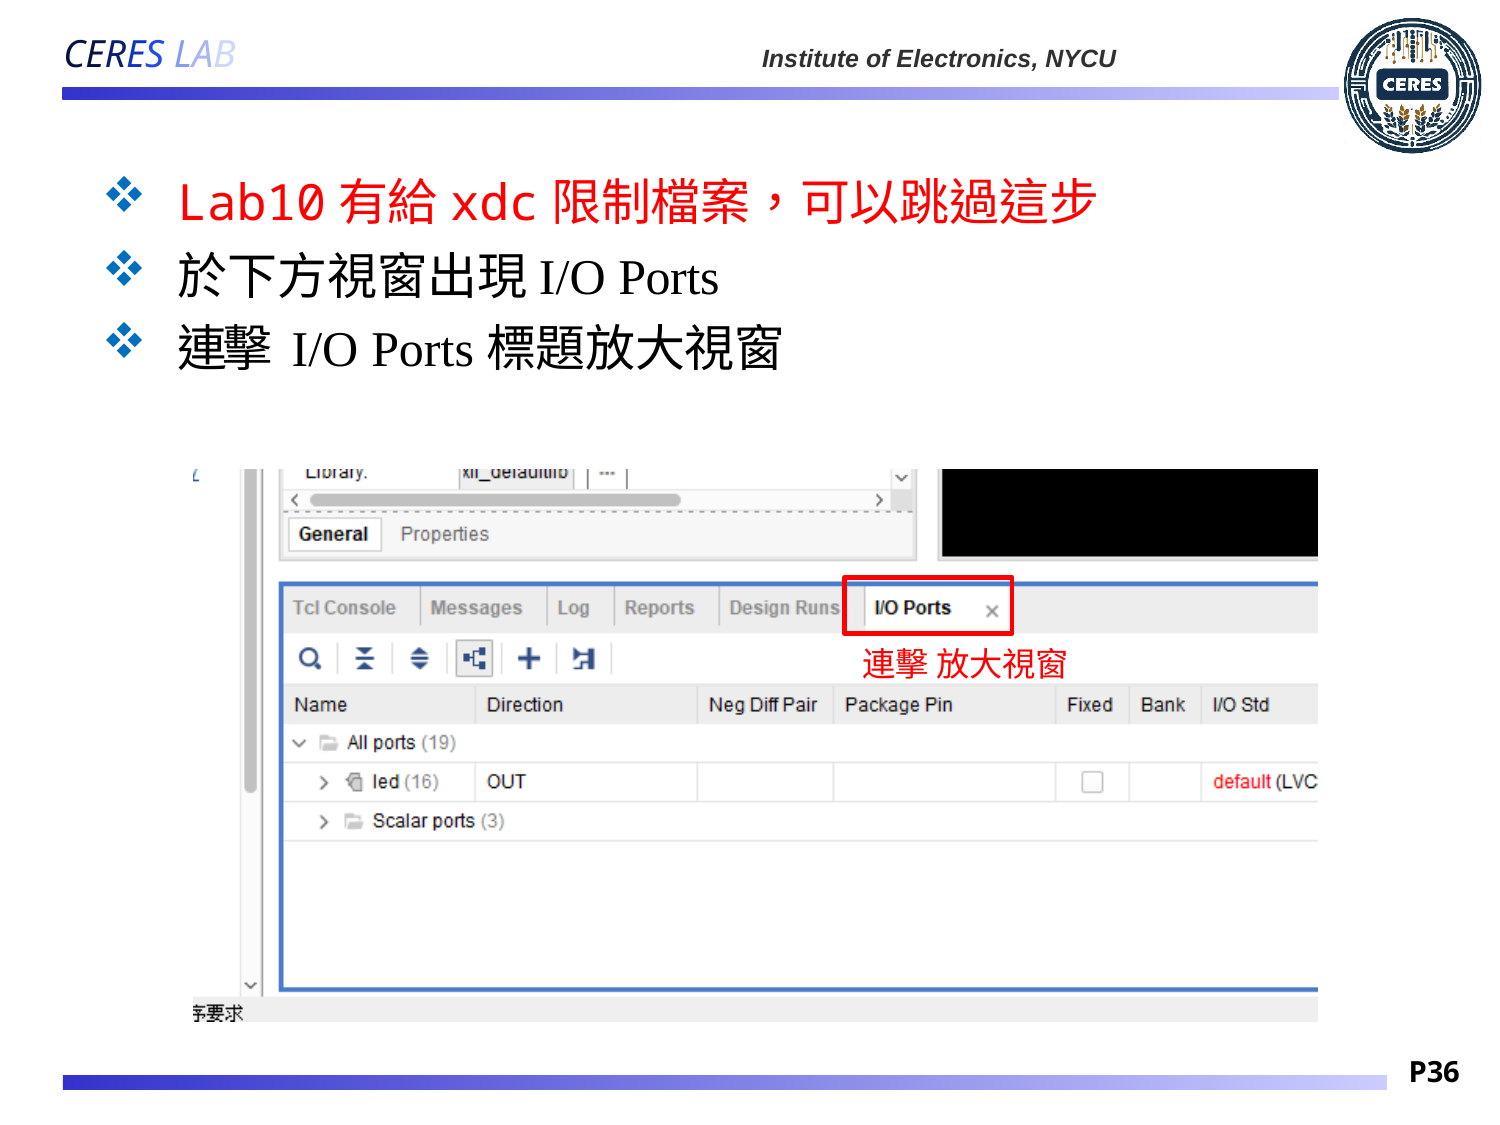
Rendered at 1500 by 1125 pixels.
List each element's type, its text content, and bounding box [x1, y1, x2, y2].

text_box Lab10有給xdc限制檔案，可以跳過這步 於下方視窗出現I/O Ports 連擊 I/O Ports標題放大視窗 [99, 156, 1284, 377]
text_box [193, 469, 1318, 1022]
slide_number P36 [1406, 1049, 1471, 1125]
picture [1343, 17, 1482, 154]
